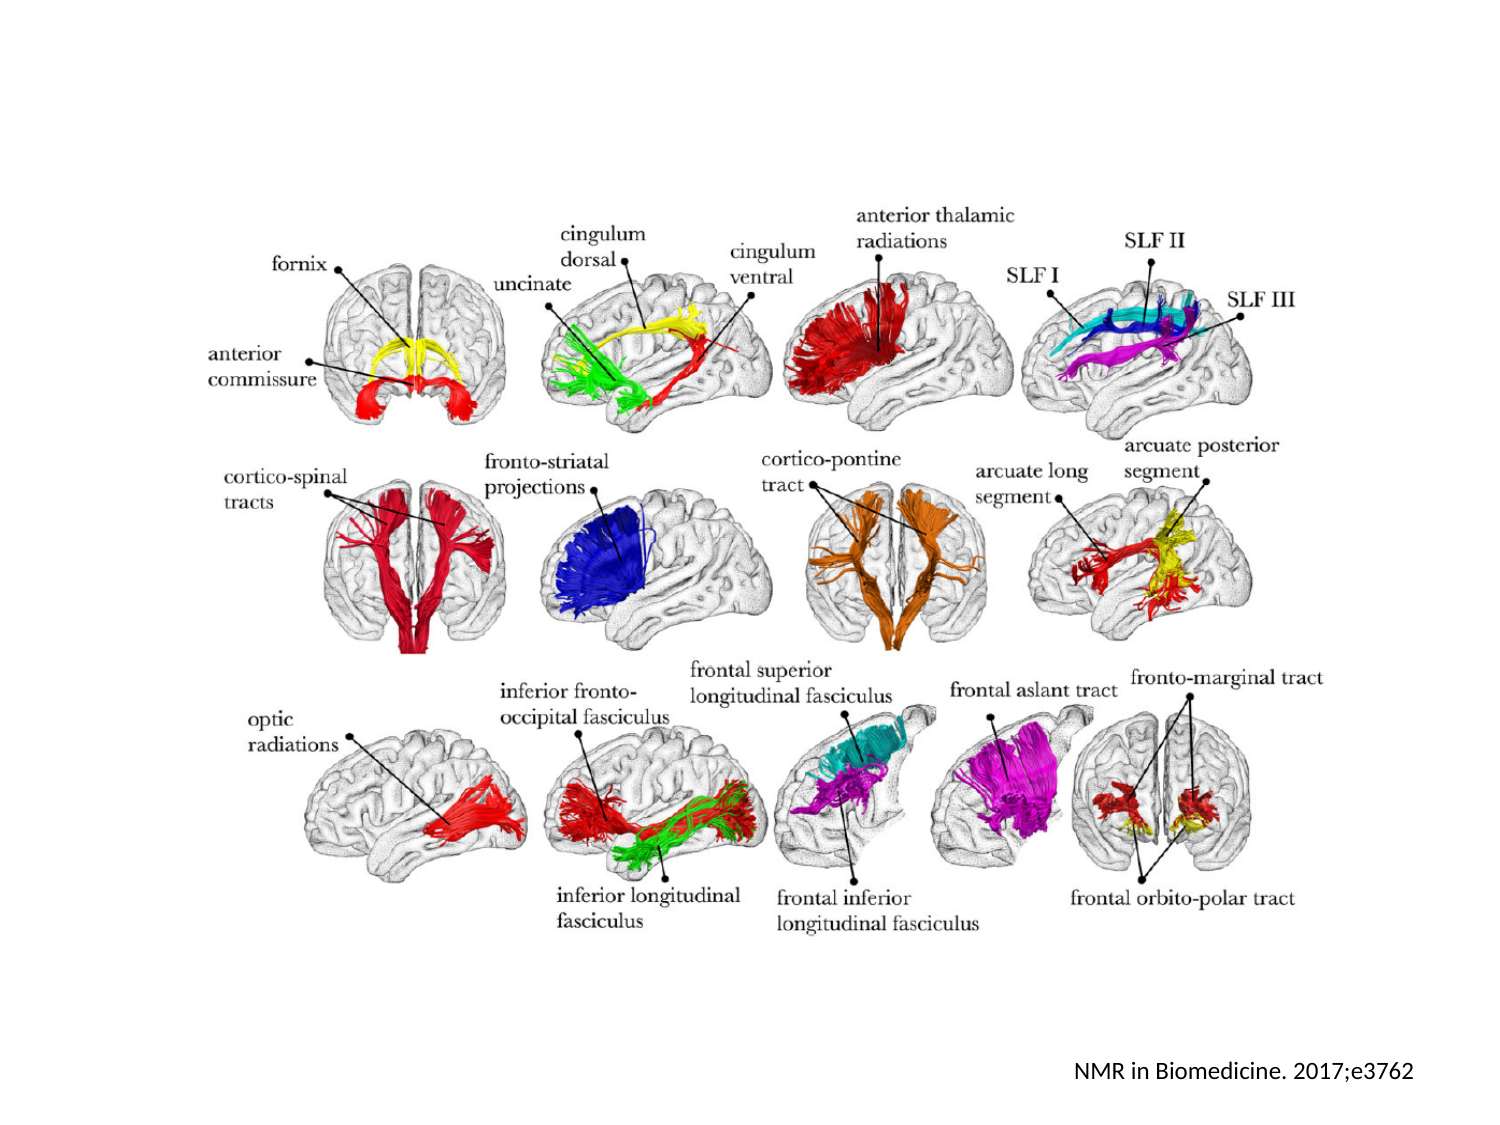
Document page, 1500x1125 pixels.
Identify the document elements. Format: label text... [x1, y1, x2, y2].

text_box NMR in Biomedicine. 2017;e3762 [1059, 1046, 1430, 1092]
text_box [159, 148, 1377, 958]
